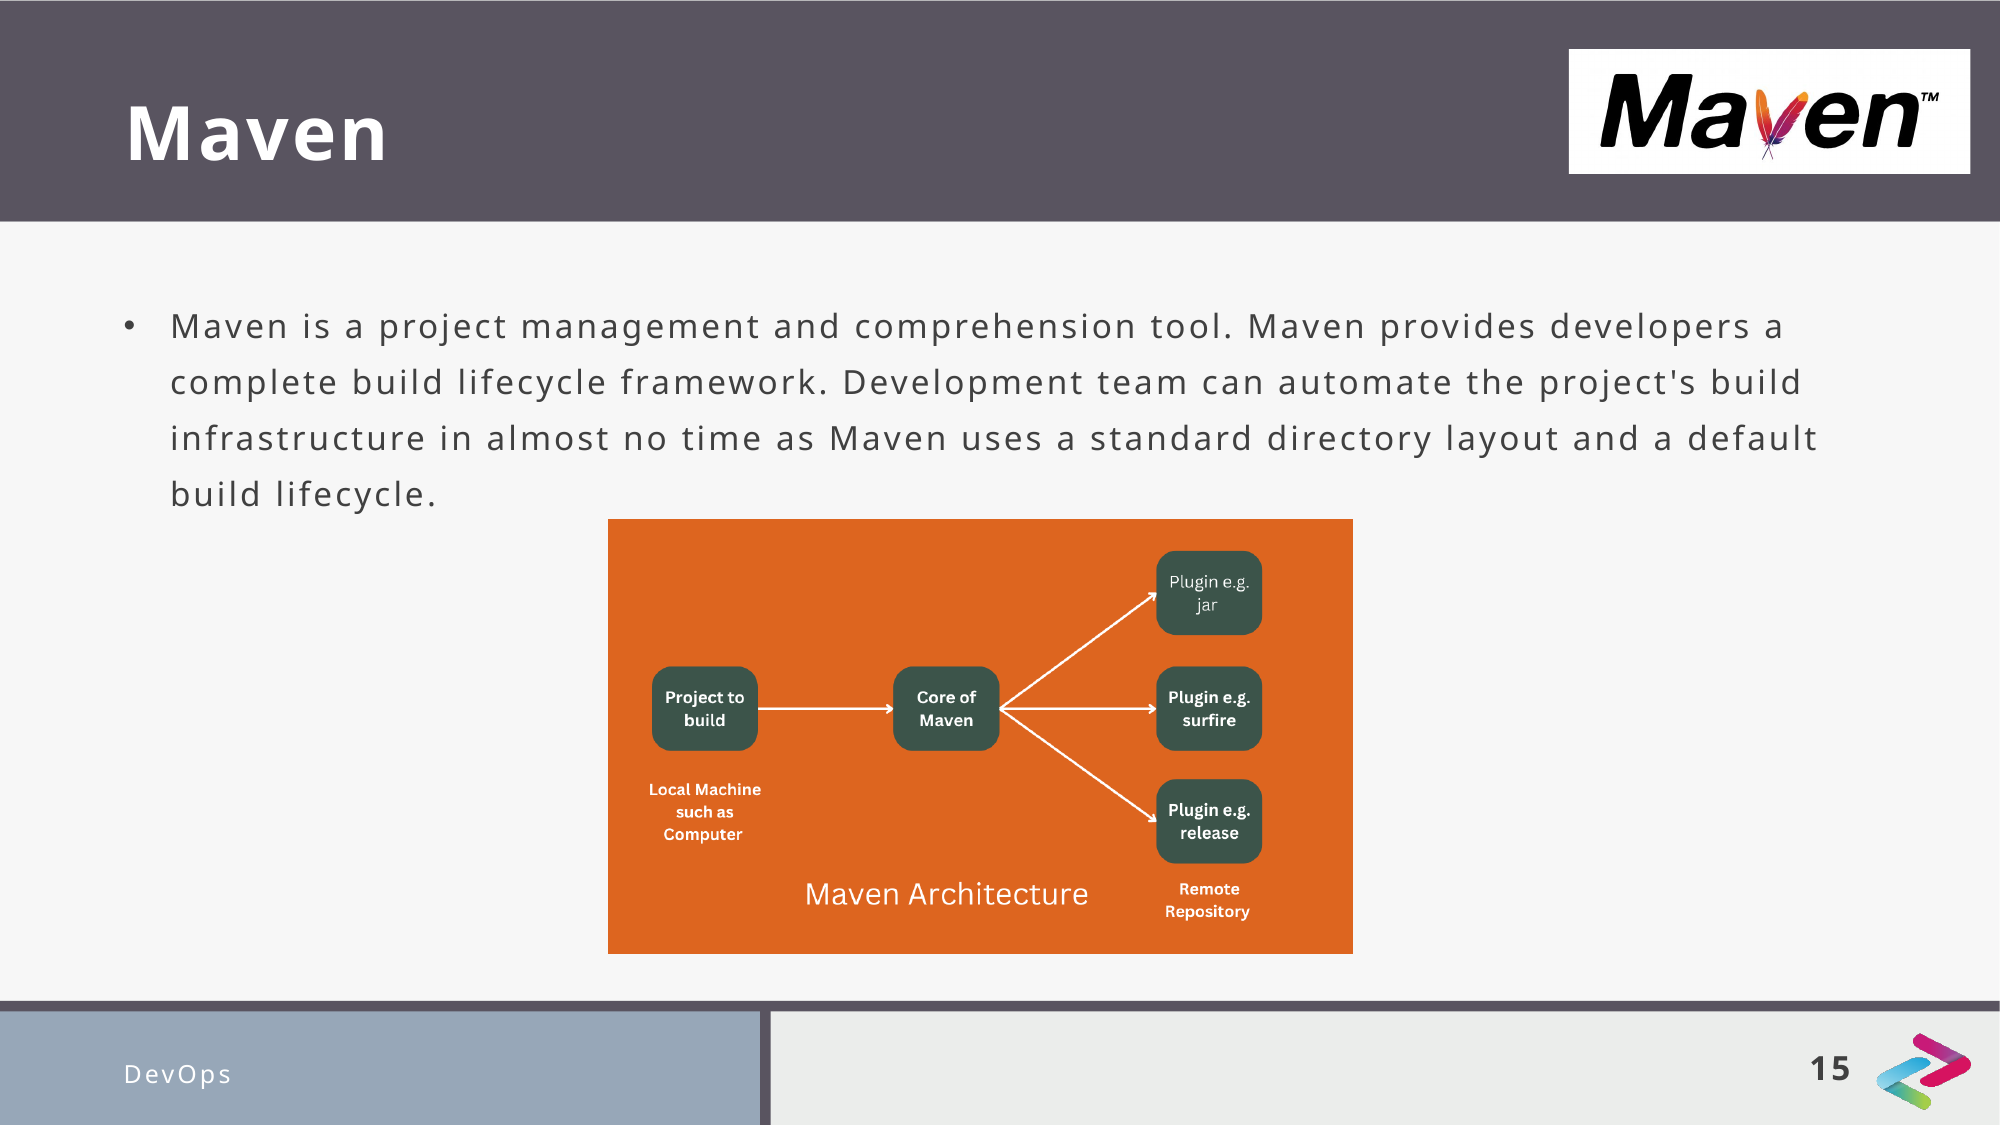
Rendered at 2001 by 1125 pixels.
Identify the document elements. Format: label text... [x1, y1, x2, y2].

title Maven [106, 29, 1895, 184]
list Maven is a project management and comprehension tool. Maven provides developers a complete build lifecycle framework. Development team can automate the project's build infrastructure in almost no time as Maven uses a standard directory layout and a default build lifecycle. [105, 271, 1857, 769]
picture [1568, 49, 1971, 174]
slide_number 15 [1707, 1032, 1869, 1108]
picture [608, 519, 1354, 955]
footer DevOps [105, 1035, 668, 1110]
picture [1876, 1033, 1971, 1111]
